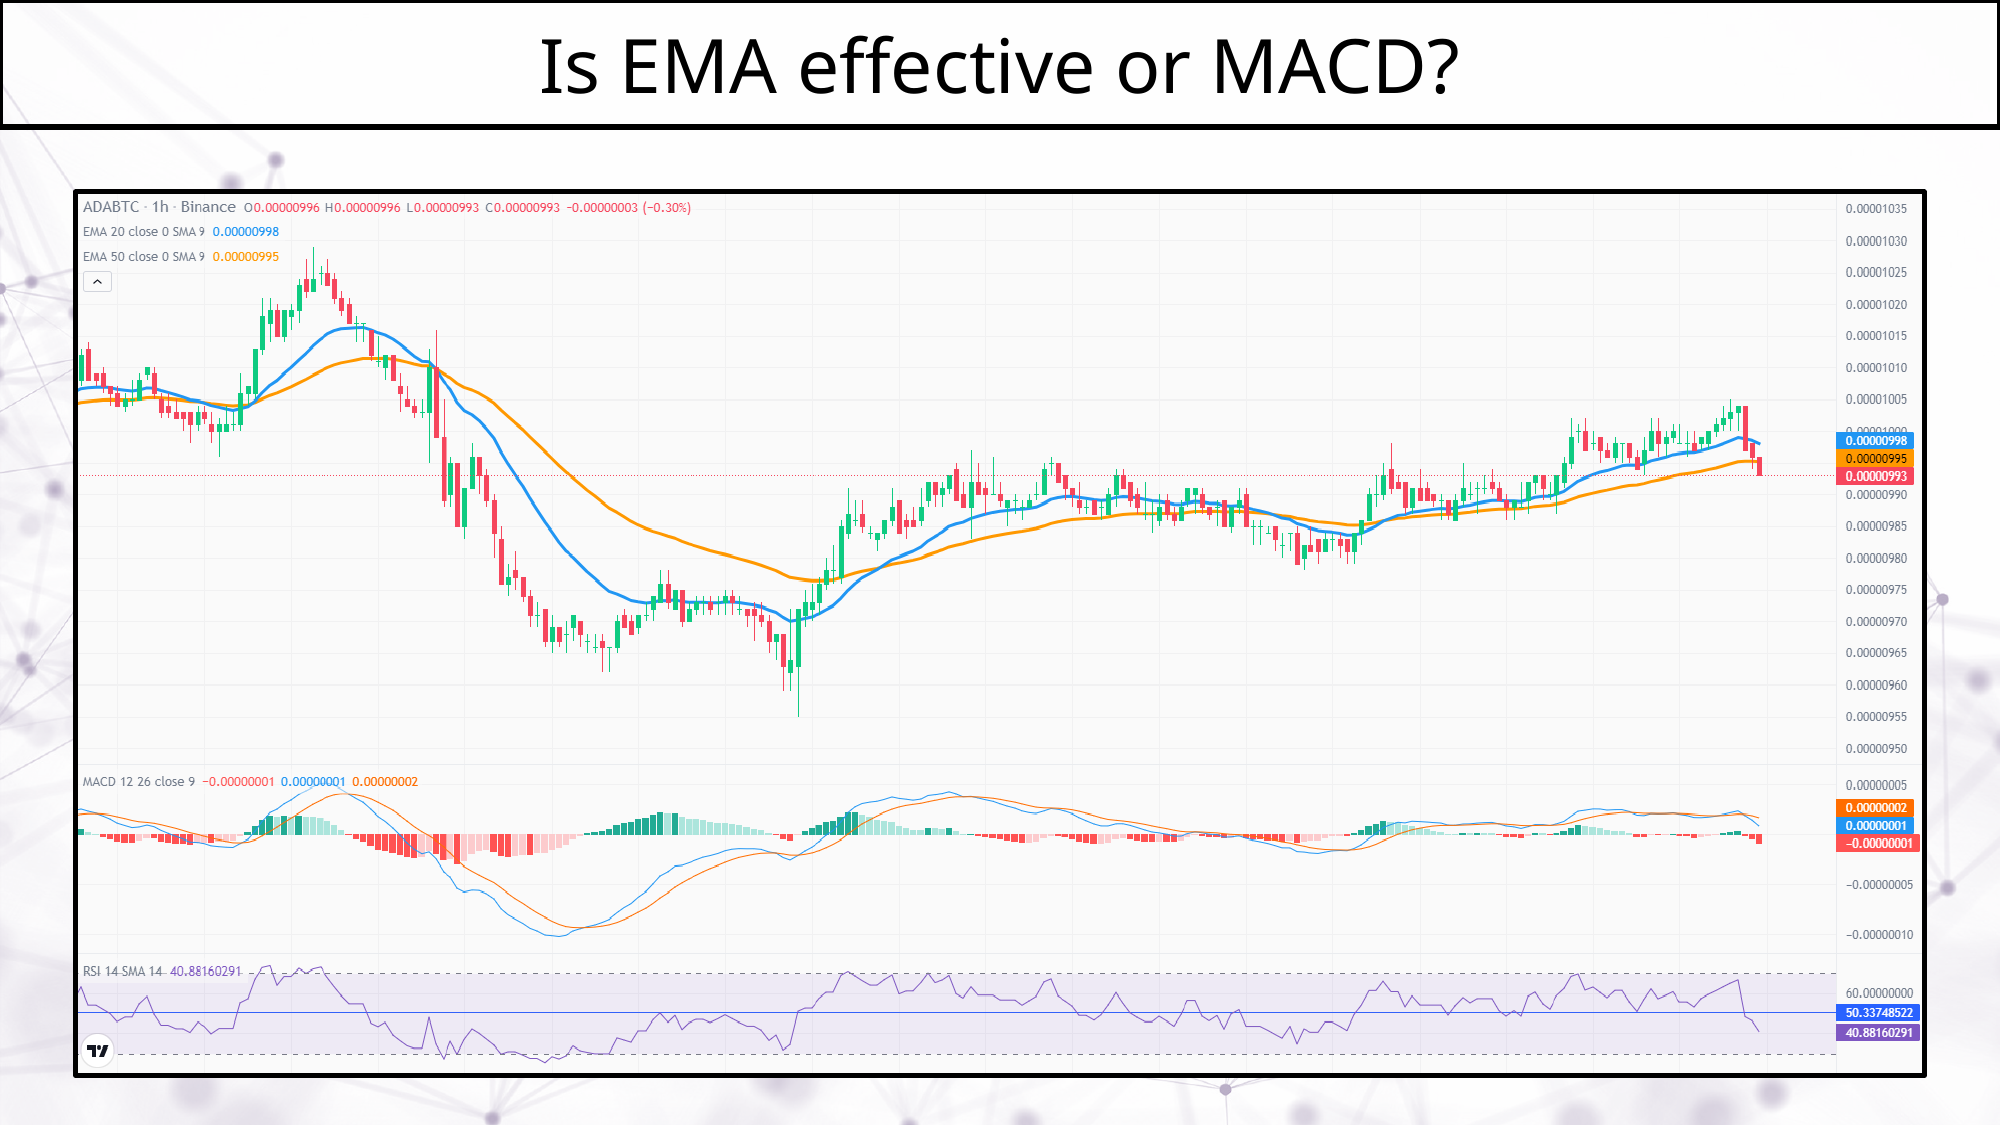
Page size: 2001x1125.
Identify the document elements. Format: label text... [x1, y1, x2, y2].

title Is EMA effective or MACD? [0, 0, 2000, 127]
picture [77, 193, 1923, 1074]
